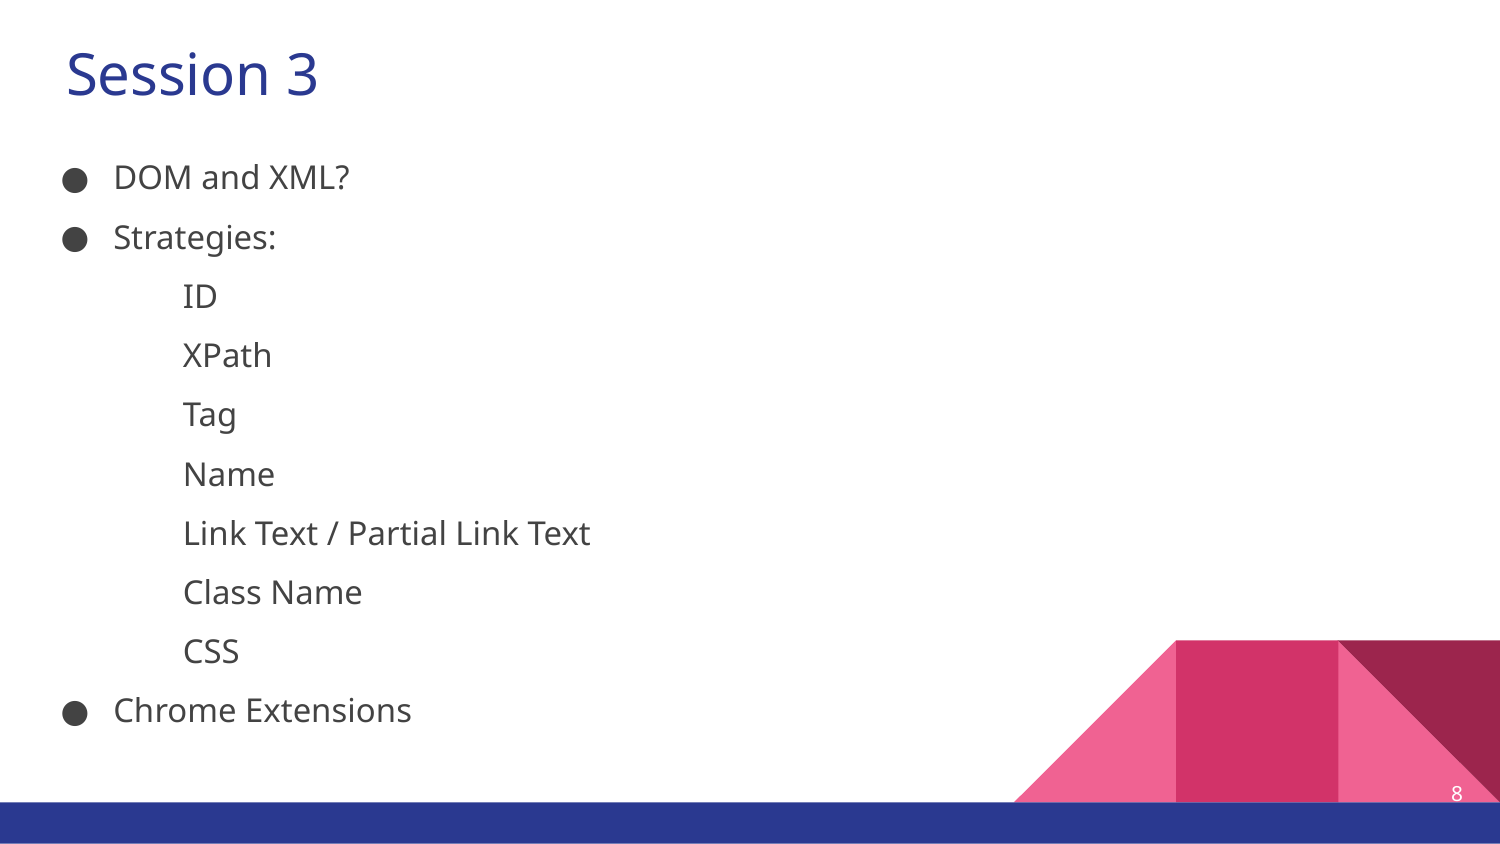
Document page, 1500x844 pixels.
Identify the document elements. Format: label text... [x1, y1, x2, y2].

slide_number 8 [1387, 762, 1478, 828]
title Session 3 [51, 22, 1449, 122]
list DOM and XML? Strategies: ID XPath Tag Name Link Text / Partial Link Text Class Name CSS Chrome Extensions [28, 122, 1449, 750]
